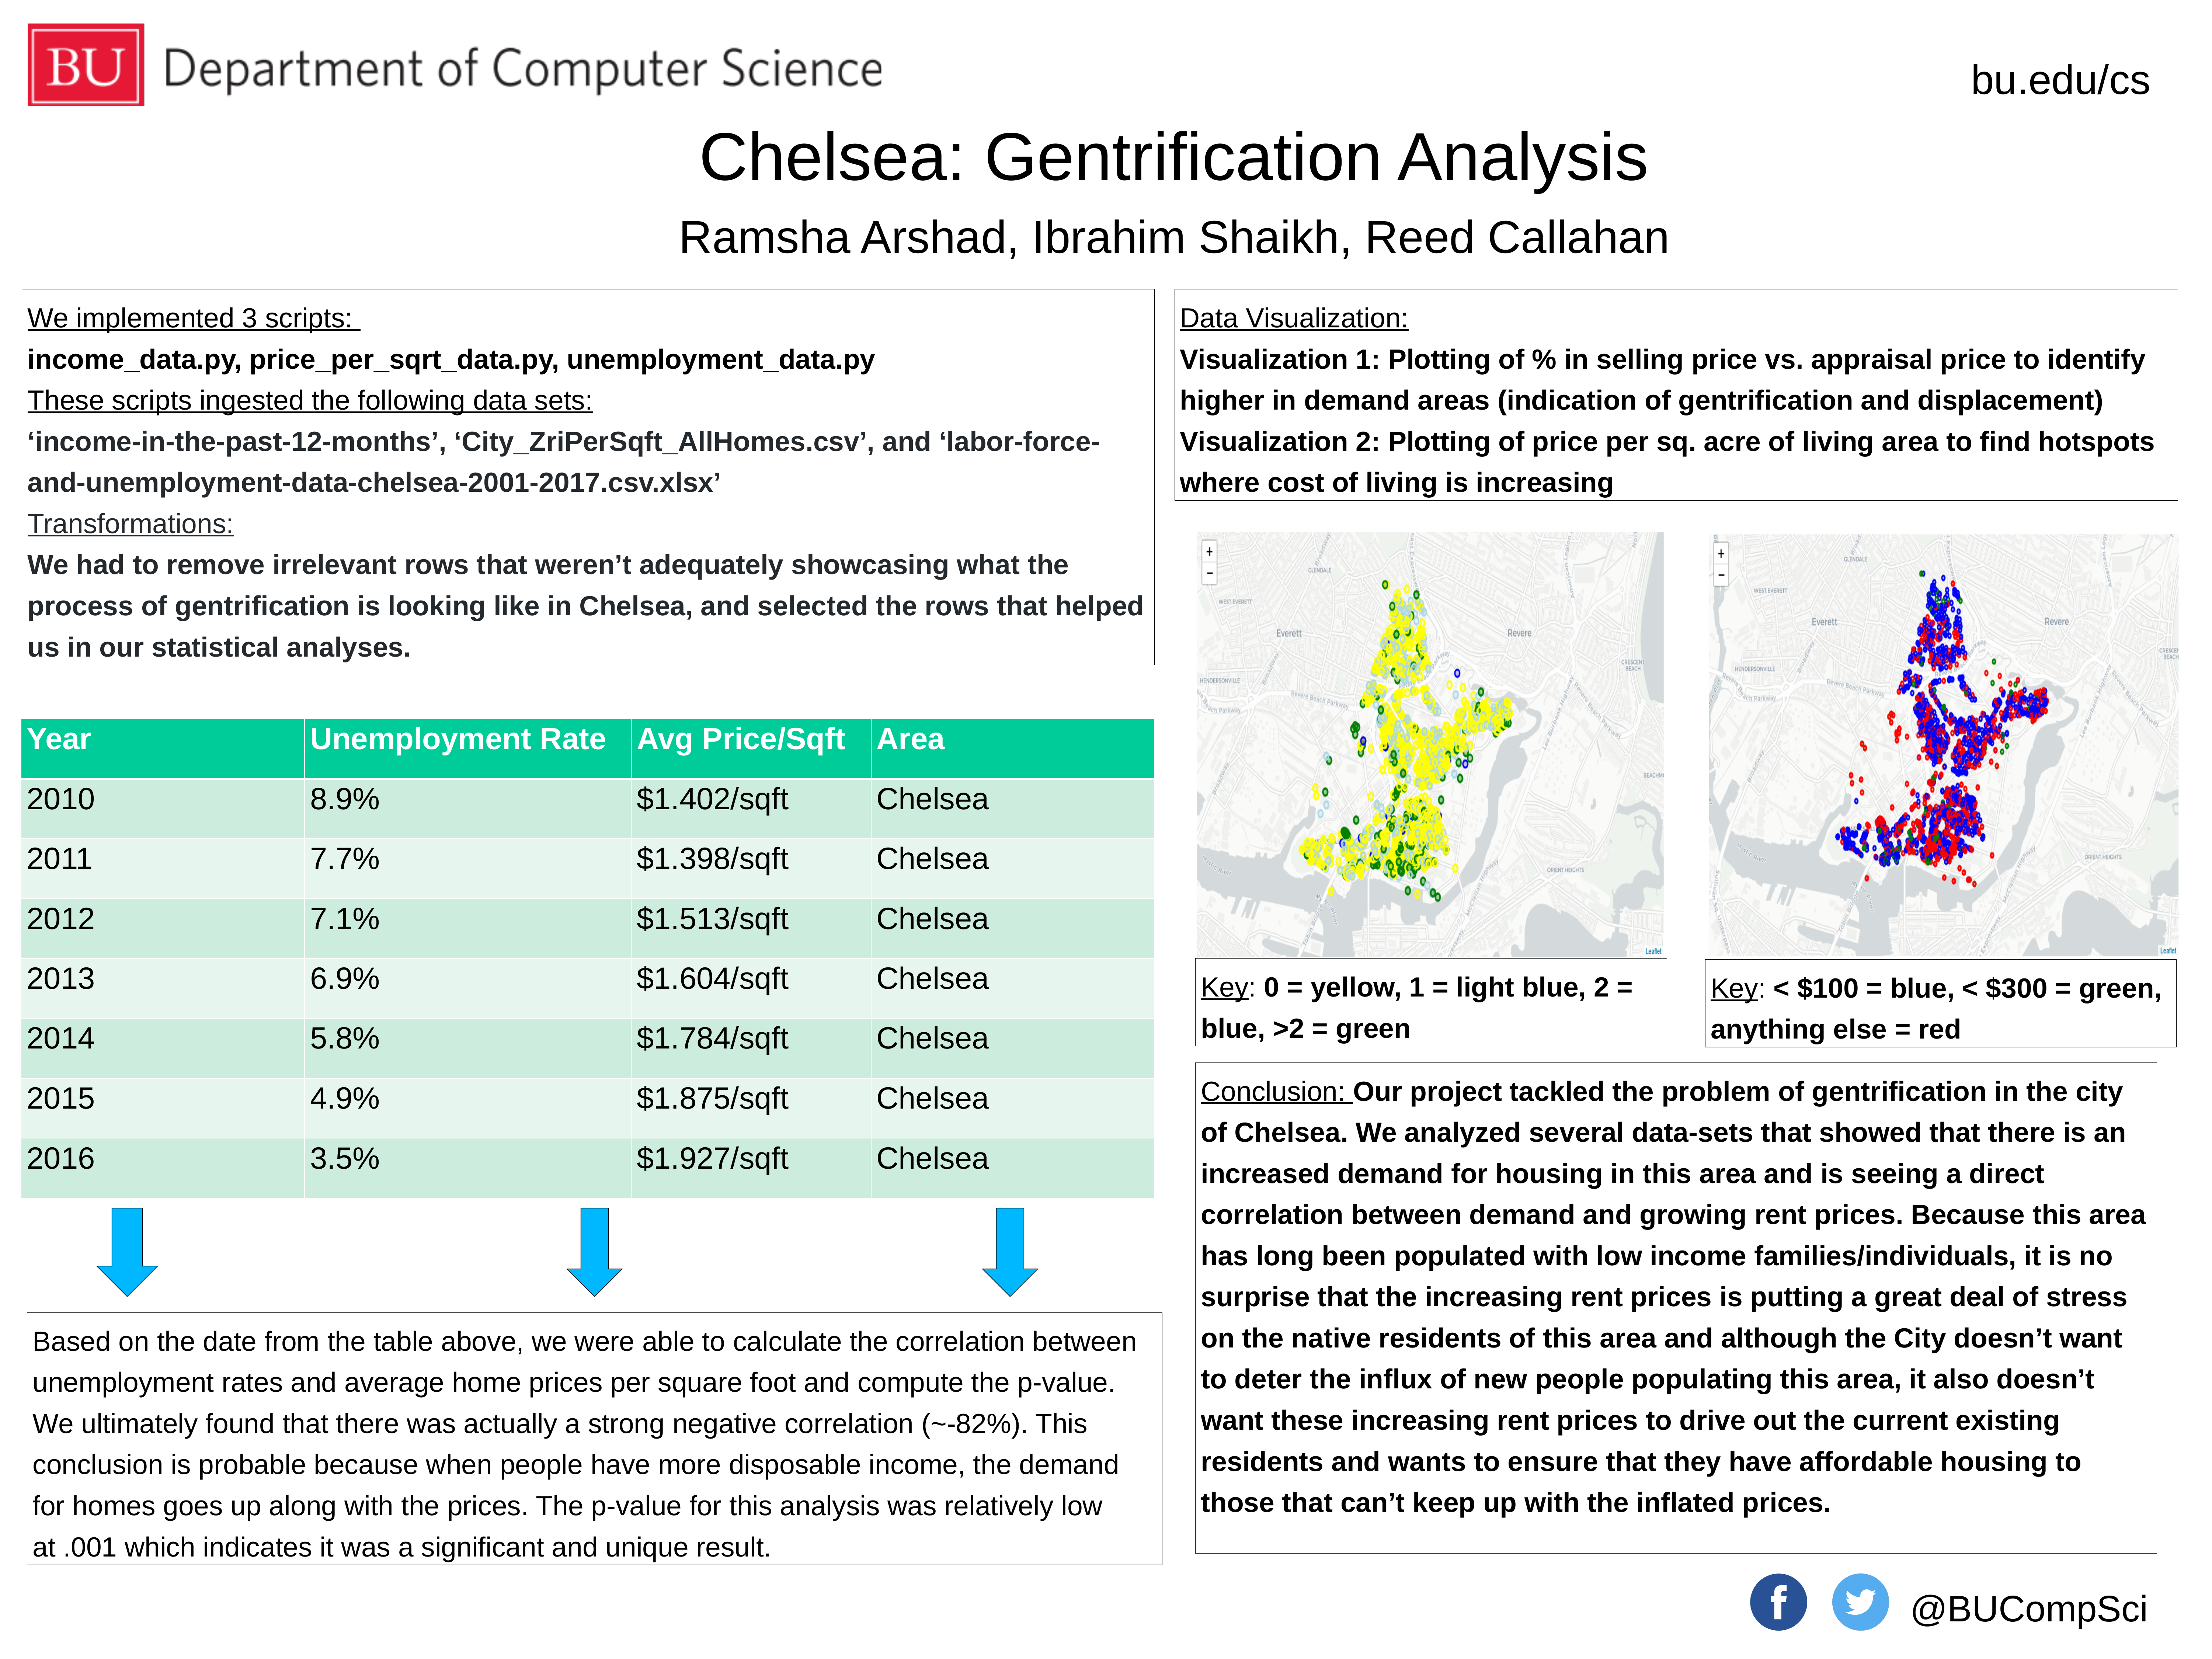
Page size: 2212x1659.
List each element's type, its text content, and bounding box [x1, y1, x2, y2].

table_cell Chelsea [872, 1079, 1154, 1138]
table_header Area [872, 719, 1154, 778]
table_cell Chelsea [872, 959, 1154, 1018]
table_cell Chelsea [872, 1019, 1154, 1078]
table_cell 2012 [21, 899, 304, 958]
table_cell 2013 [21, 959, 304, 1018]
table_cell $1.927/sqft [632, 1138, 871, 1198]
picture [1197, 532, 1667, 959]
table_cell 2014 [21, 1019, 304, 1078]
table_cell $1.784/sqft [632, 1019, 871, 1078]
text_box [567, 1208, 623, 1297]
table_cell 7.7% [305, 839, 631, 898]
table_header Year [21, 719, 304, 778]
picture [1709, 532, 2180, 959]
text_box Data Visualization: Visualization 1: Plotting of % in selling price vs. appraisal price to identify higher in demand areas (indication of gentrification and displacement) Visualization 2: Plotting of price per sq. acre of living area to find hotspots where cost of living is increasing [1175, 289, 2178, 501]
table_cell Chelsea [872, 1138, 1154, 1198]
table_cell $1.513/sqft [632, 899, 871, 958]
table_cell 4.9% [305, 1079, 631, 1138]
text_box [1740, 1564, 1889, 1641]
table_cell 3.5% [305, 1138, 631, 1198]
text_box Key: 0 = yellow, 1 = light blue, 2 = blue, >2 = green [1195, 958, 1667, 1046]
table_cell 2011 [21, 839, 304, 898]
text_box [97, 1208, 158, 1297]
text_box Conclusion: Our project tackled the problem of gentrification in the city of Chelsea. We analyzed several data-sets that showed that there is an increased demand for housing in this area and is seeing a direct correlation between demand and growing rent prices. Because this area has long been populated with low income families/individuals, it is no surprise that the increasing rent prices is putting a great deal of stress on the native residents of this area and although the City doesn’t want to deter the influx of new people populating this area, it also doesn’t want these increasing rent prices to drive out the current existing residents and wants to ensure that they have affordable housing to those that can’t keep up with the inflated prices. [1195, 1062, 2157, 1554]
text_box bu.edu/cs [1965, 38, 2160, 105]
picture [27, 23, 881, 106]
table_cell Chelsea [872, 780, 1154, 838]
table_cell Chelsea [872, 839, 1154, 898]
text_box [982, 1208, 1038, 1297]
text_box We implemented 3 scripts: income_data.py, price_per_sqrt_data.py, unemployment_data.py These scripts ingested the following data sets: ‘income-in-the-past-12-months’, ‘City_ZriPerSqft_AllHomes.csv’, and ‘labor-force-and-unemployment-data-chelsea-2001-2017.csv.xlsx’ Transformations: We had to remove irrelevant rows that weren’t adequately showcasing what the process of gentrification is looking like in Chelsea, and selected the rows that helped us in our statistical analyses. [22, 289, 1155, 665]
table_header Avg Price/Sqft [632, 719, 871, 778]
table_cell 2015 [21, 1079, 304, 1138]
text_box Key: < $100 = blue, < $300 = green, anything else = red [1705, 959, 2177, 1047]
table_header Unemployment Rate [305, 719, 631, 778]
table_cell 7.1% [305, 899, 631, 958]
table_cell 5.8% [305, 1019, 631, 1078]
table_cell 6.9% [305, 959, 631, 1018]
table_cell $1.604/sqft [632, 959, 871, 1018]
table_cell Chelsea [872, 899, 1154, 958]
table_cell 8.9% [305, 780, 631, 838]
table_cell $1.402/sqft [632, 780, 871, 838]
table_cell 2016 [21, 1138, 304, 1198]
text_box @BUCompSci [1905, 1571, 2160, 1632]
table_cell $1.875/sqft [632, 1079, 871, 1138]
text_box Chelsea: Gentrification Analysis Ramsha Arshad, Ibrahim Shaikh, Reed Callahan [620, 90, 1729, 265]
table_cell 2010 [21, 780, 304, 838]
table_cell $1.398/sqft [632, 839, 871, 898]
text_box Based on the date from the table above, we were able to calculate the correlation between unemployment rates and average home prices per square foot and compute the p-value. We ultimately found that there was actually a strong negative correlation (~-82%). This conclusion is probable because when people have more disposable income, the demand for homes goes up along with the prices. The p-value for this analysis was relatively low at .001 which indicates it was a significant and unique result. [27, 1312, 1162, 1565]
